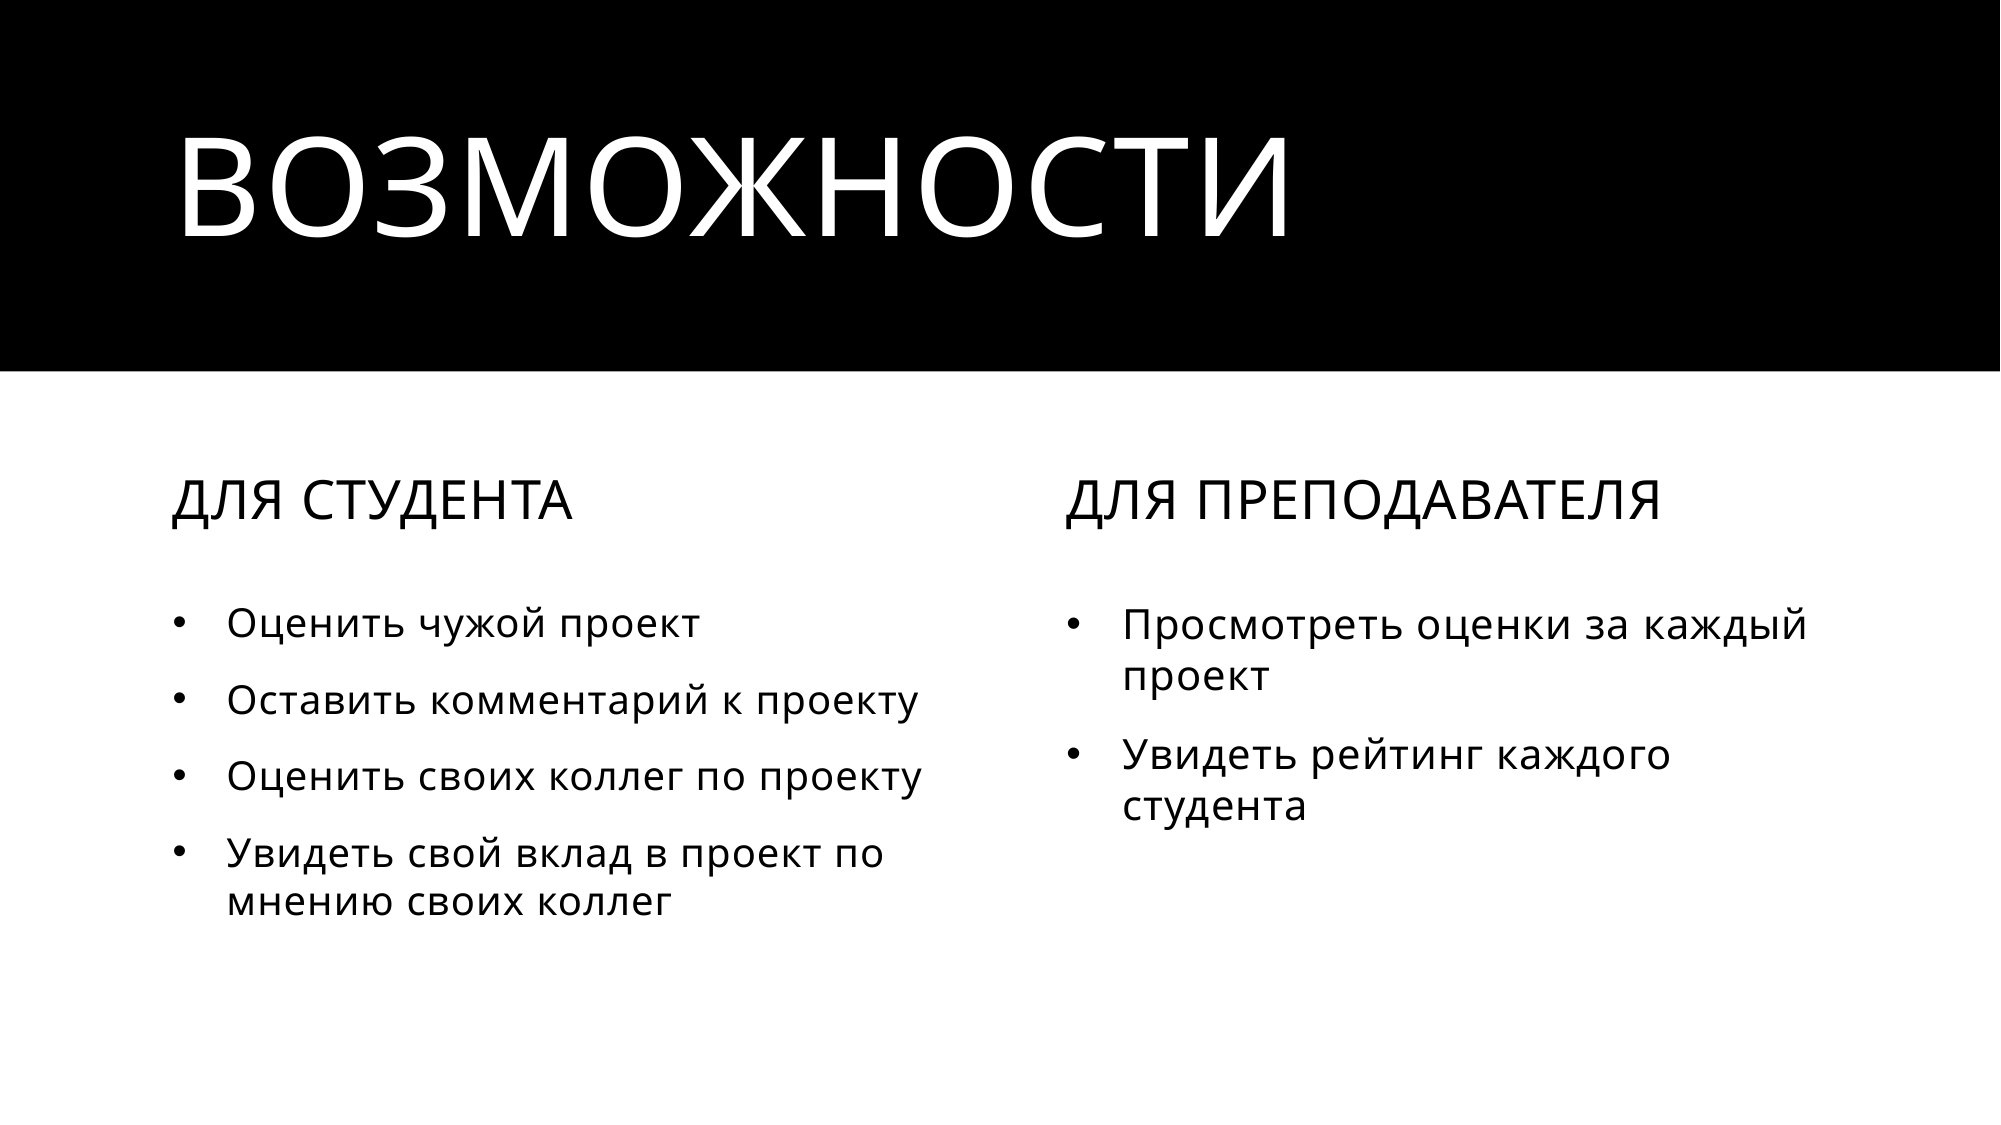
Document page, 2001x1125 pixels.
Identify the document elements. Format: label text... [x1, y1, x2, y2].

list Просмотреть оценки за каждый проект Увидеть рейтинг каждого студента [1051, 589, 1842, 1014]
list Оценить чужой проект Оставить комментарий к проекту Оценить своих коллег по проекту Увидеть свой вклад в проект по мнению своих коллег [157, 589, 948, 1014]
title Возможности [157, 52, 1842, 332]
list Для студента [157, 424, 948, 571]
list Для преподавателя [1051, 424, 1842, 571]
